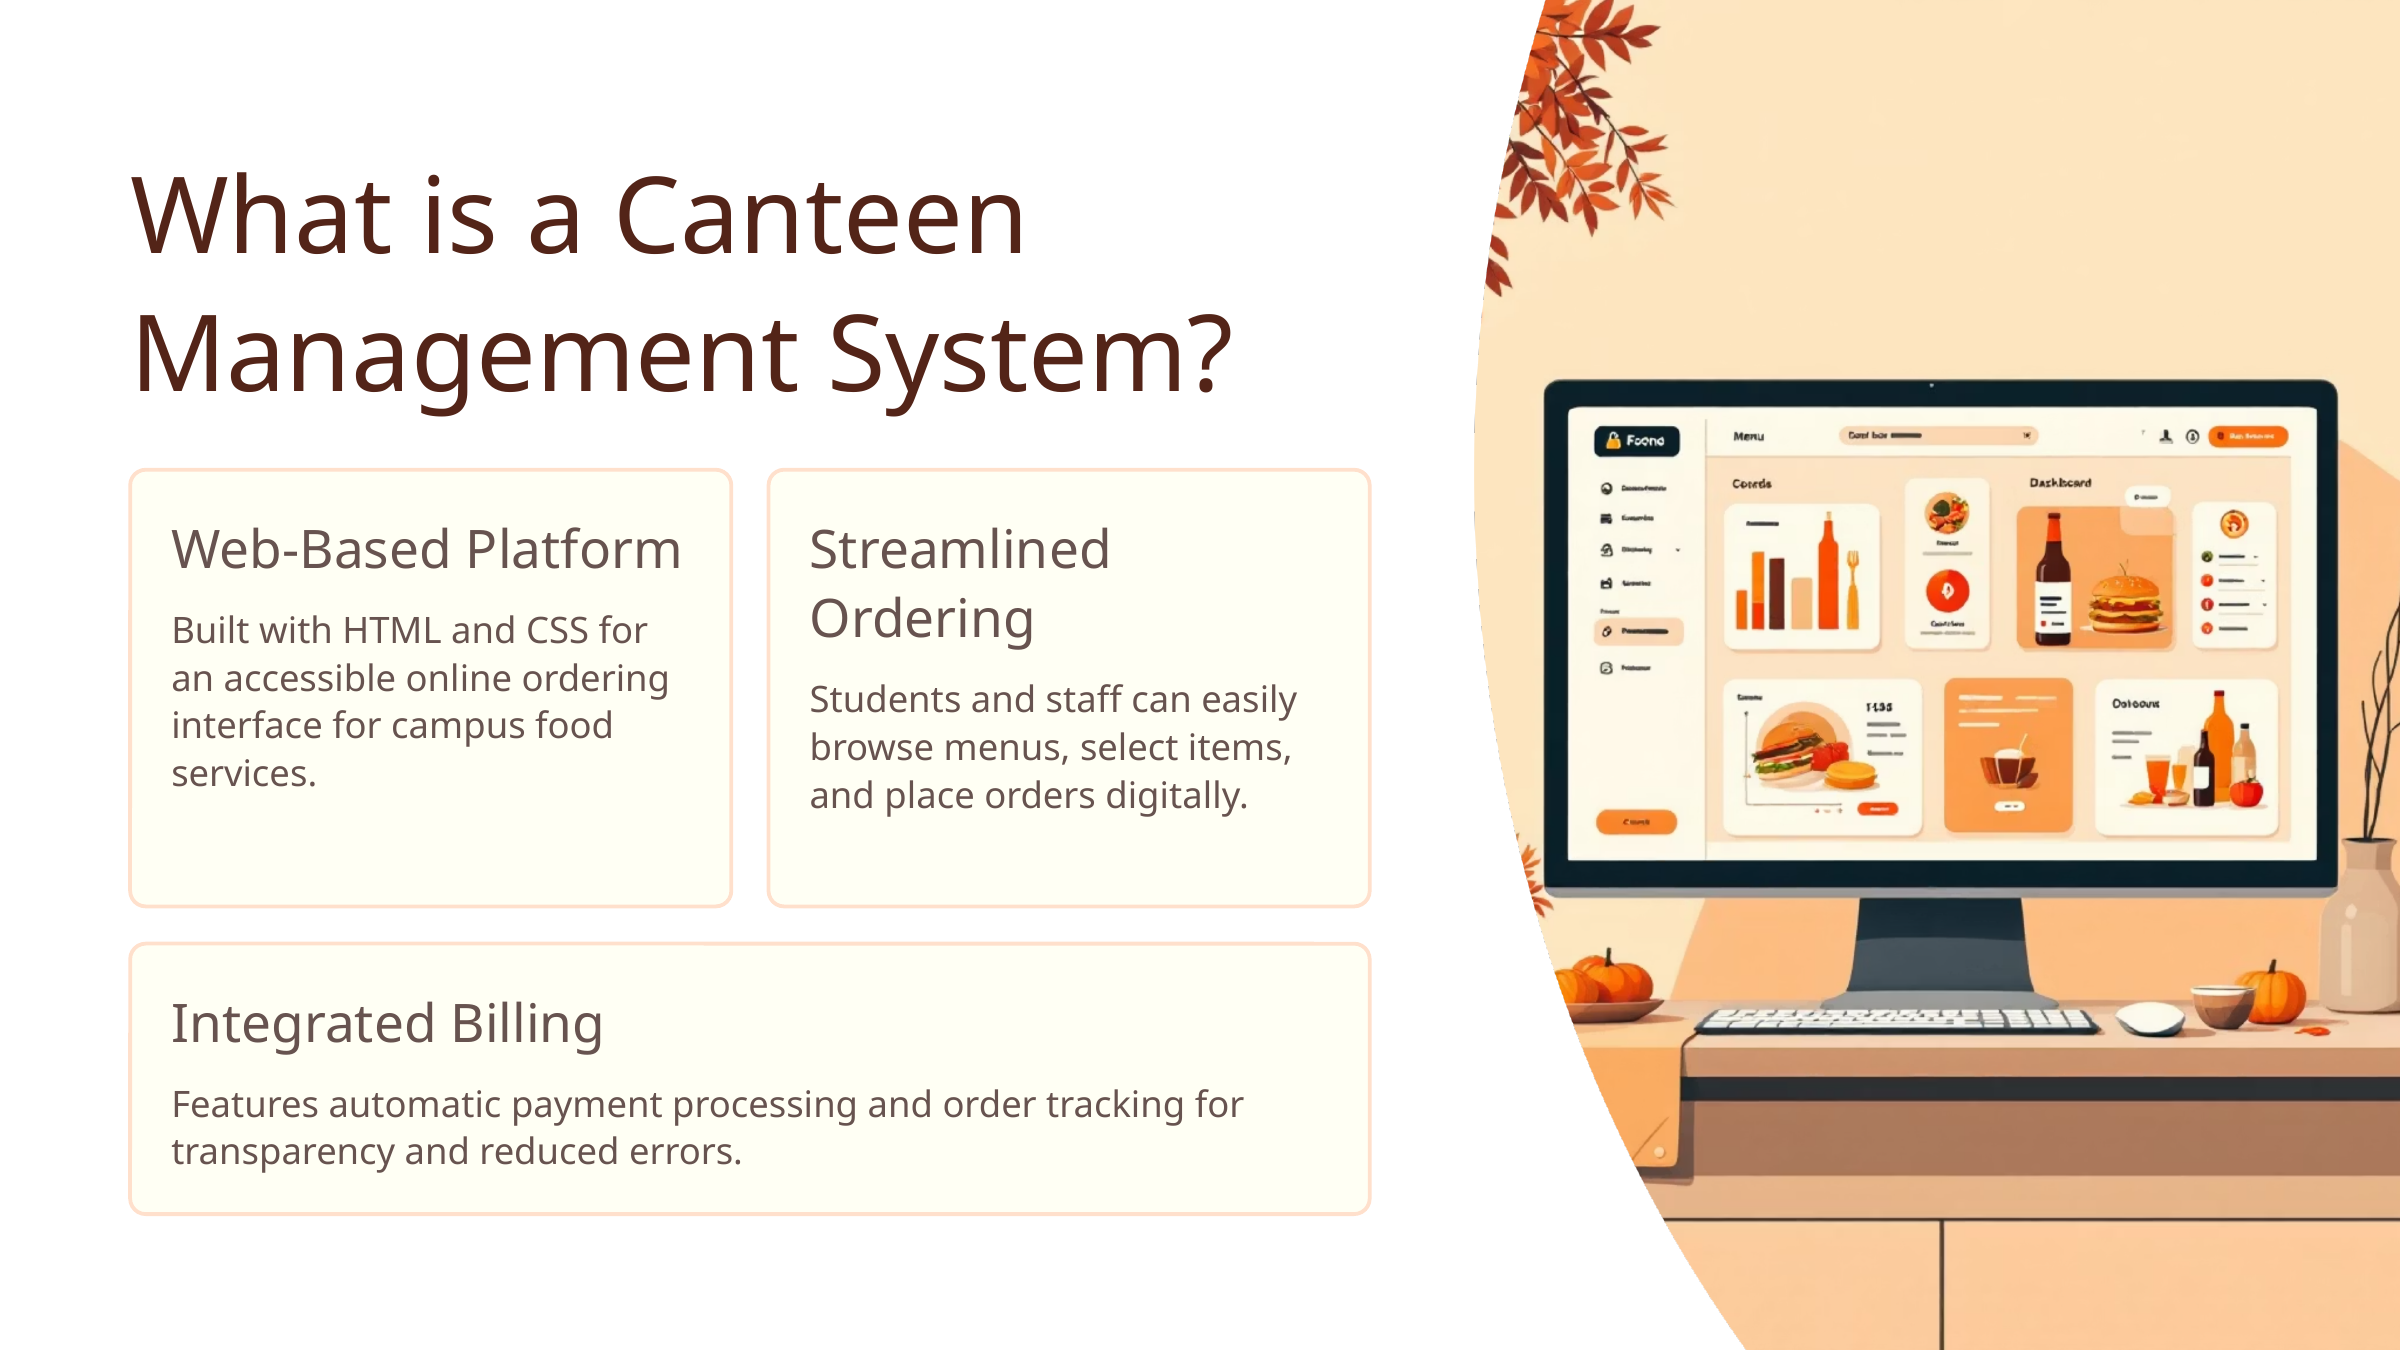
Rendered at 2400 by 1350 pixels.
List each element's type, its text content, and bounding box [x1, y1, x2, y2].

text_box [130, 943, 1370, 1215]
text_box Built with HTML and CSS for an accessible online ordering interface for campus food services. [171, 602, 691, 796]
picture [1454, 0, 2400, 1350]
text_box Web-Based Platform [171, 510, 691, 581]
text_box Integrated Billing [171, 984, 707, 1055]
text_box [768, 469, 1370, 907]
text_box Features automatic payment processing and order tracking for transparency and reduced errors. [171, 1076, 1329, 1174]
text_box [130, 469, 732, 907]
text_box Students and staff can easily browse menus, select items, and place orders digitally. [809, 672, 1329, 866]
text_box Streamlined Ordering [809, 510, 1329, 650]
text_box What is a Canteen Management System? [130, 135, 1370, 414]
